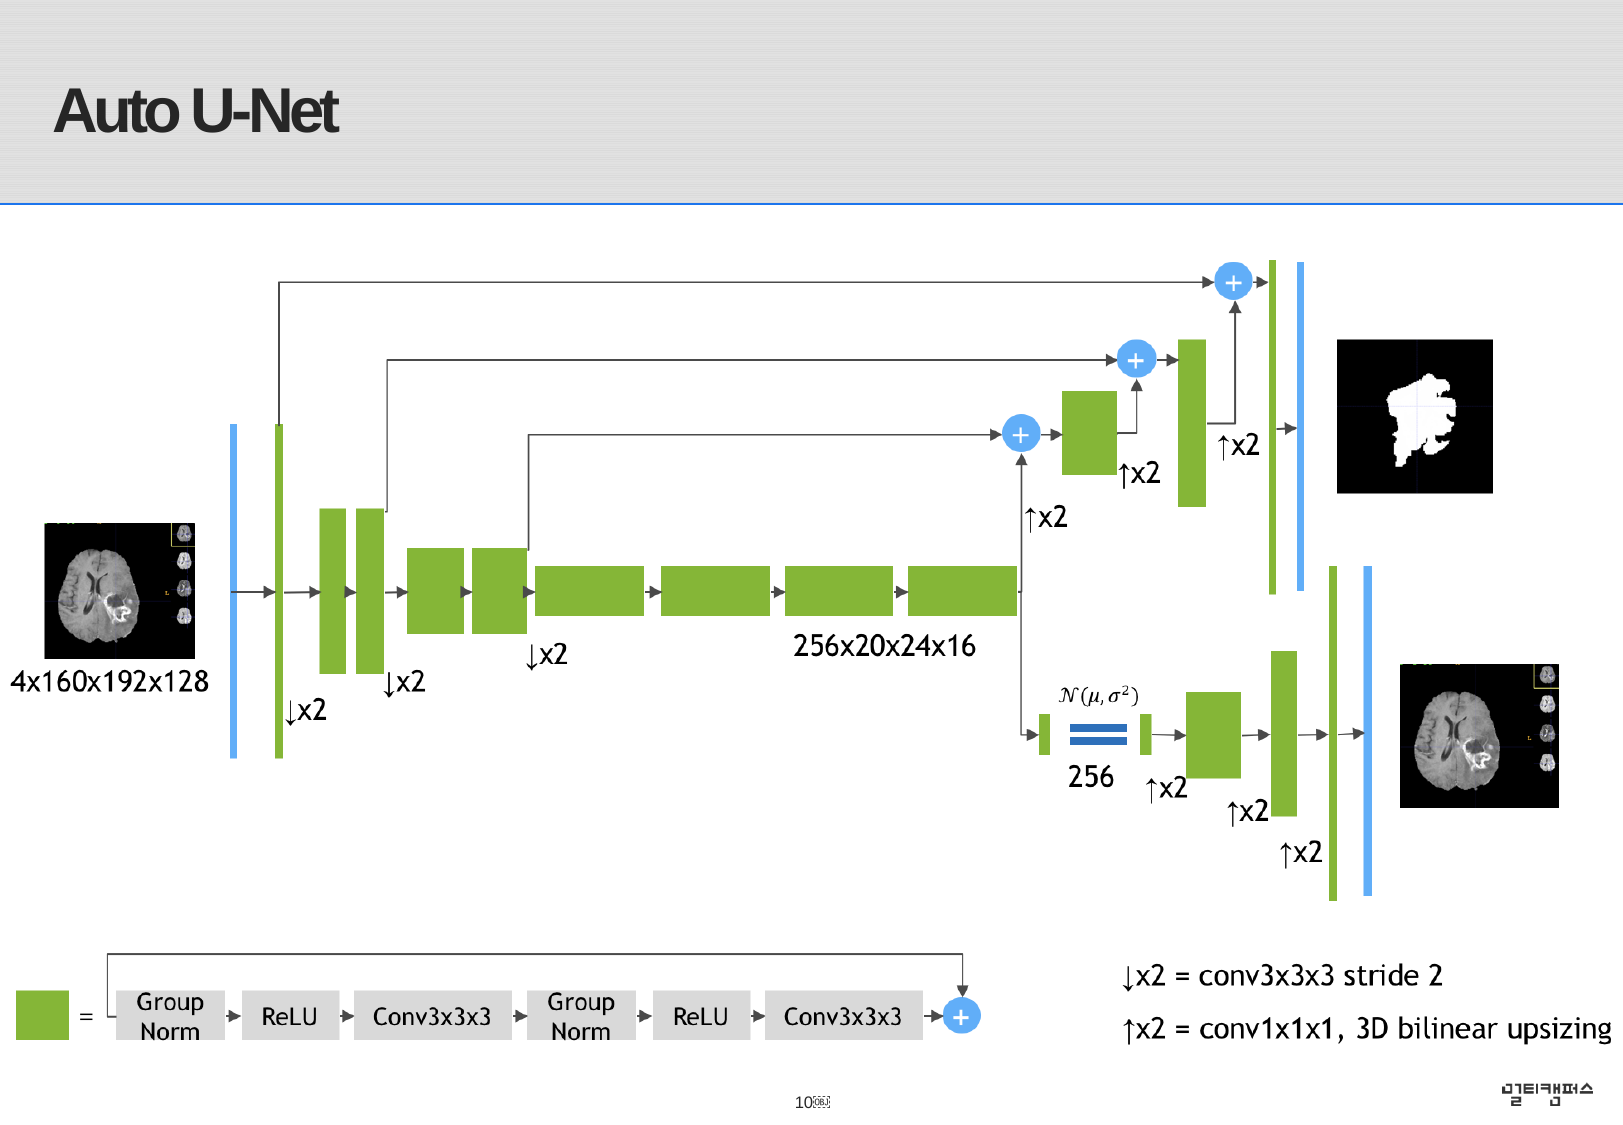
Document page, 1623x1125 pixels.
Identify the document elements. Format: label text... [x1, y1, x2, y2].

picture [0, 0, 1623, 203]
text_box 10￼ [766, 1091, 859, 1112]
title Auto U-Net [43, 61, 1313, 154]
picture [0, 205, 1623, 1125]
